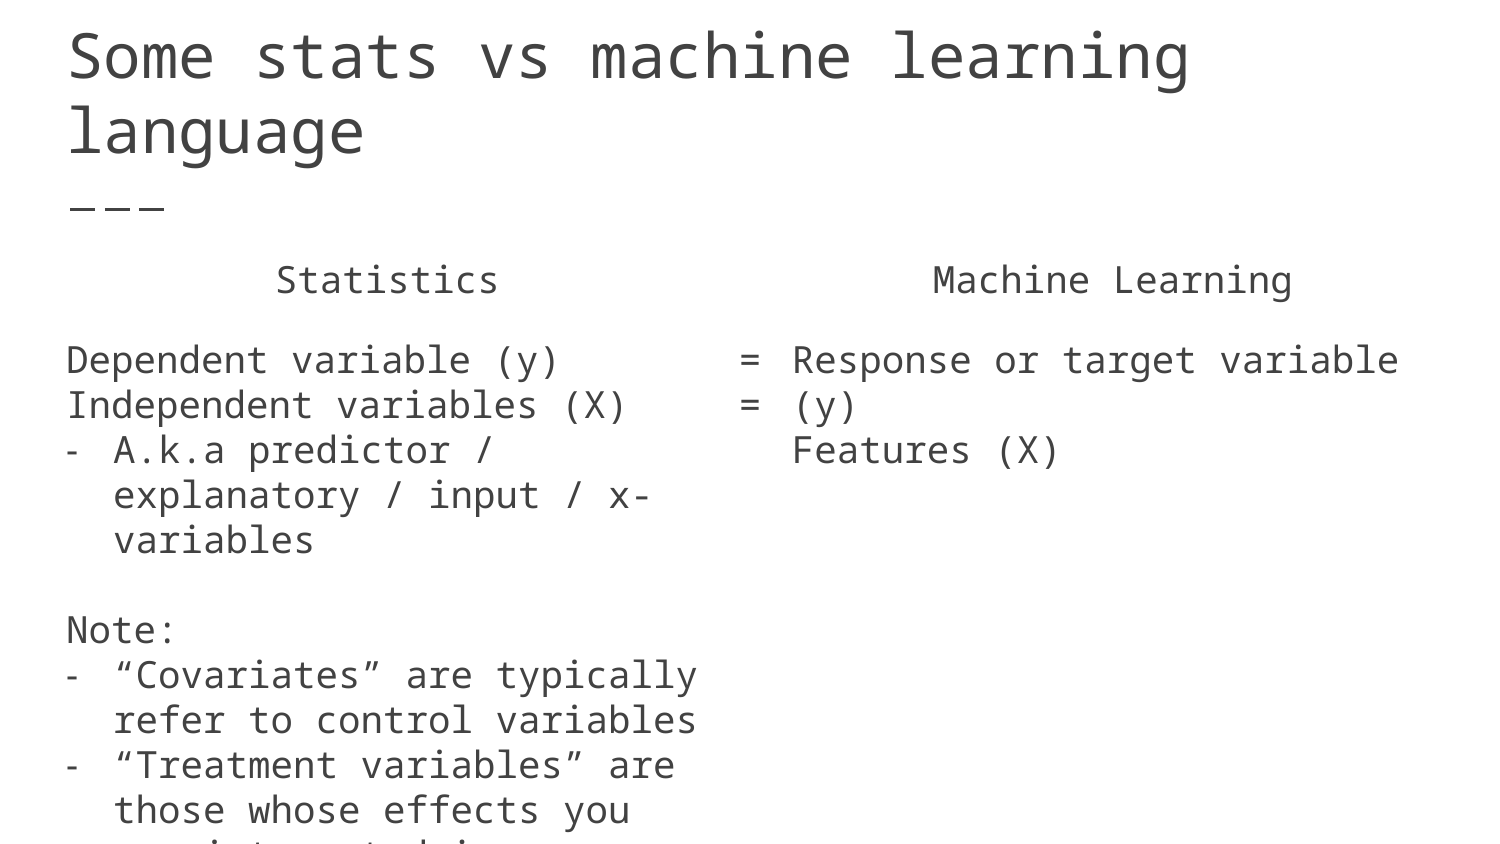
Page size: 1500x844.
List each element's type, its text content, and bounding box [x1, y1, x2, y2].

text_box Machine Learning [776, 240, 1449, 322]
text_box Statistics [51, 240, 724, 322]
text_box = = [413, 321, 1087, 830]
list Dependent variable (y) Independent variables (X) A.k.a predictor / explanatory / input / x- variables Note: “Covariates” are typically refer to control variables “Treatment variables” are those whose effects you are interested in [51, 322, 413, 830]
text_box Response or target variable (y) Features (X) [1087, 322, 1449, 830]
title Some stats vs machine learning language [51, 61, 1449, 182]
